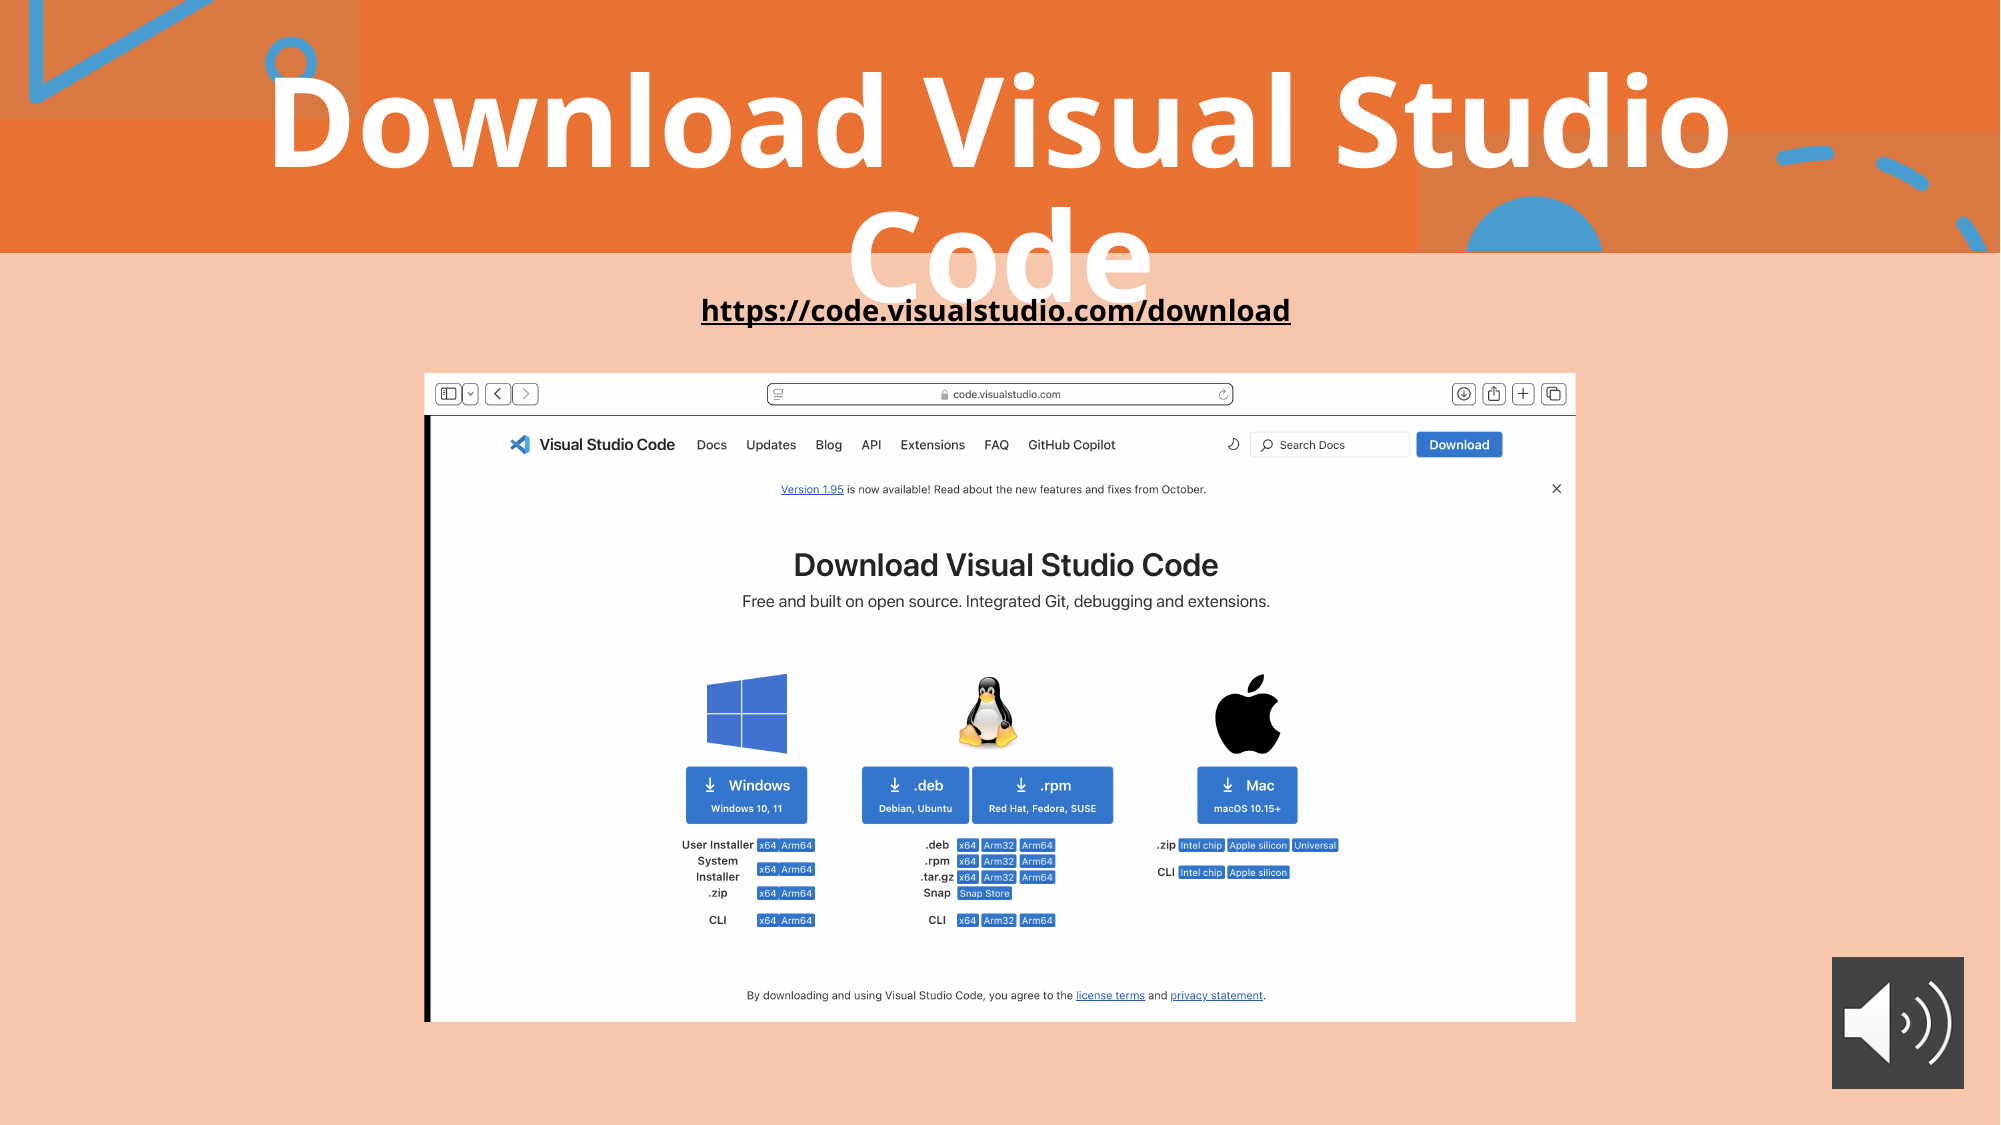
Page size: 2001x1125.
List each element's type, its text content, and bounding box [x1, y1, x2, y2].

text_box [0, 0, 2000, 252]
text_box https://code.visualstudio.com/download [500, 284, 1500, 339]
picture [1830, 955, 1966, 1091]
picture [423, 373, 1577, 1022]
picture [0, 0, 362, 120]
